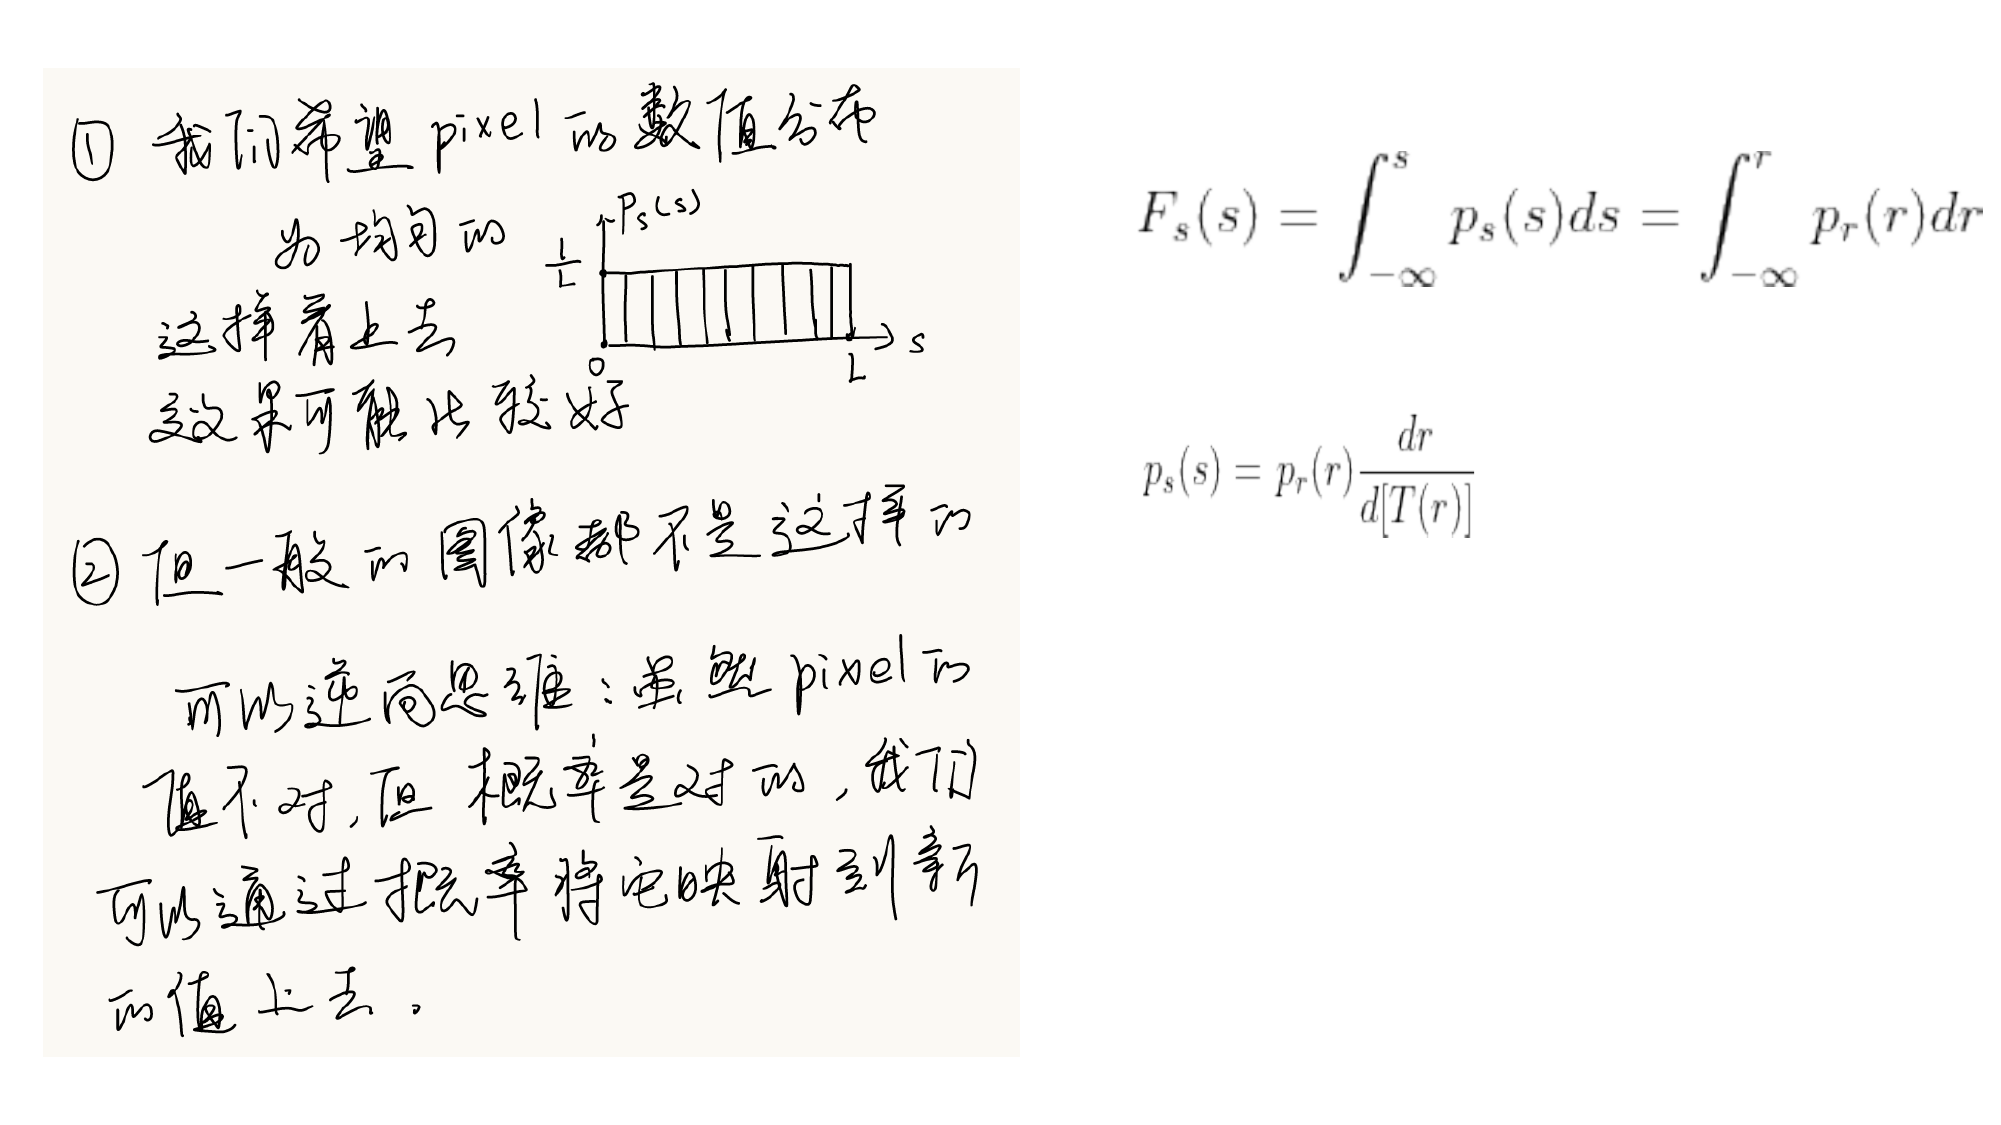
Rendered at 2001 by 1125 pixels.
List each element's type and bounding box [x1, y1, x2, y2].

picture [43, 68, 1020, 1057]
picture [1136, 151, 1983, 287]
picture [1142, 372, 1475, 563]
